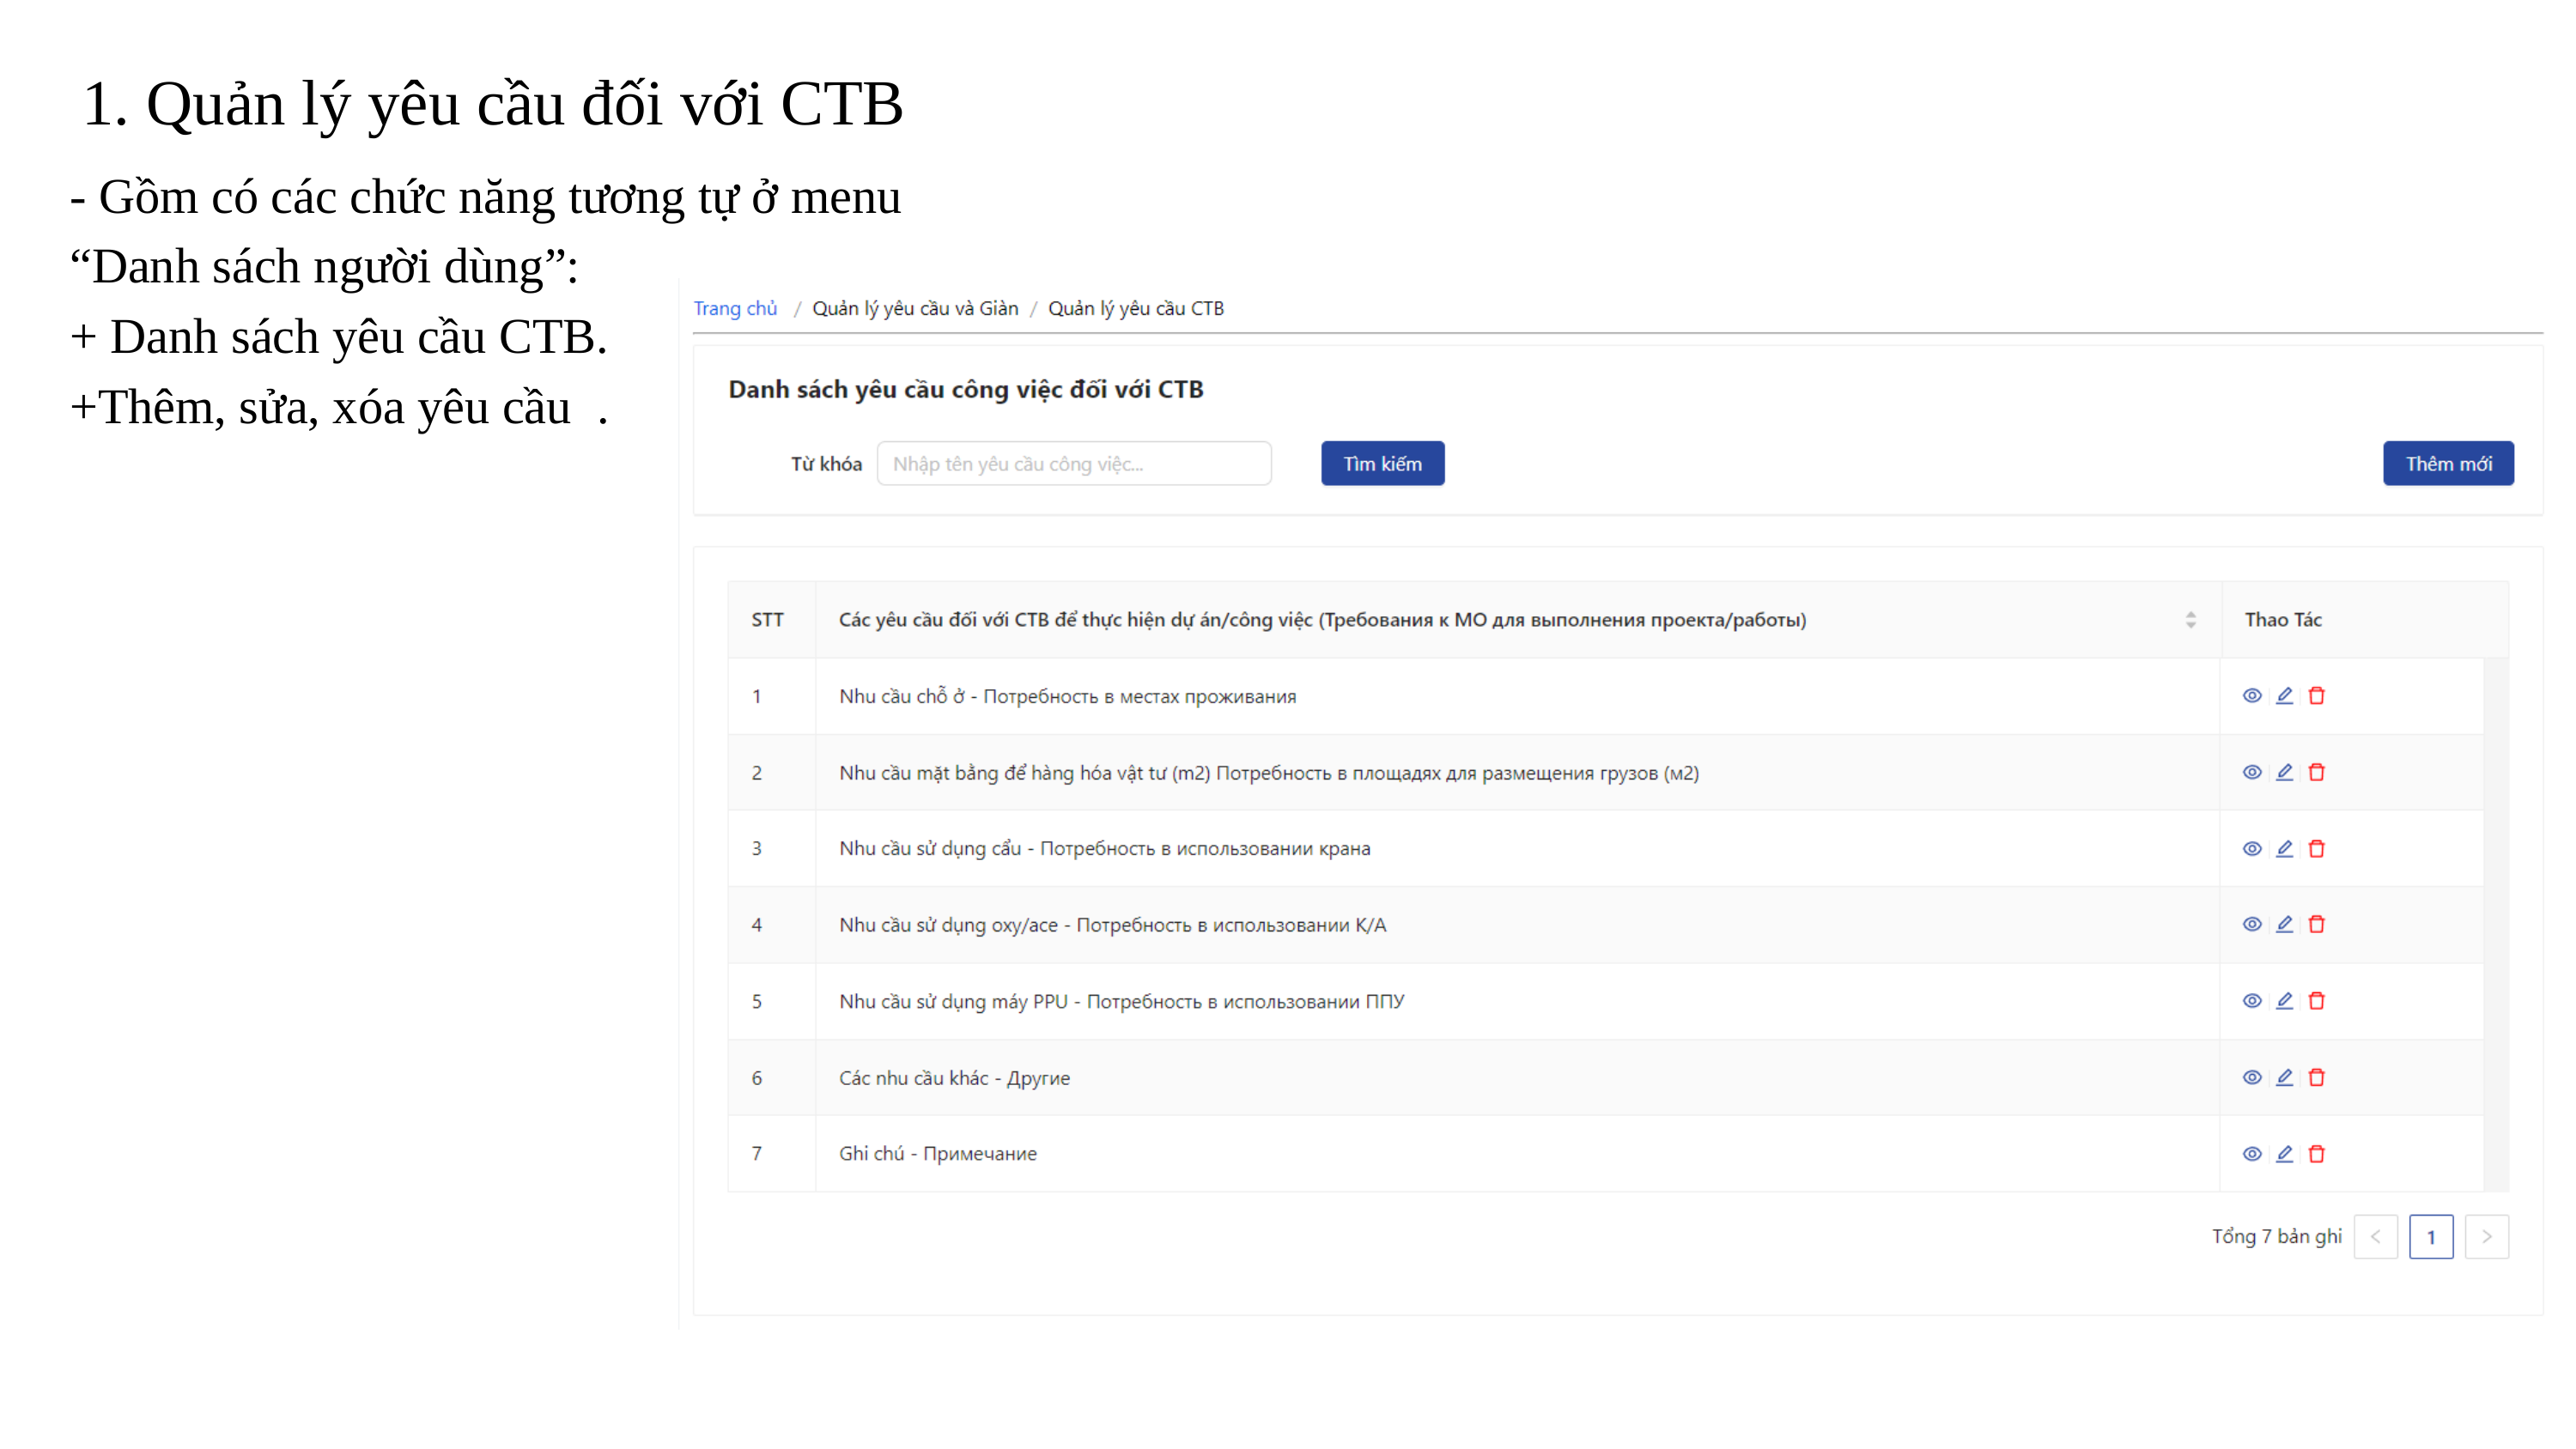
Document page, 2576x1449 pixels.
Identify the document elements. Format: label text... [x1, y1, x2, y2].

text_box [678, 278, 2555, 1330]
text_box - Gồm có các chức năng tương tự ở menu “Danh sách người dùng”: + Danh sách yêu cầu CTB. +Thêm, sửa, xóa yêu cầu . [70, 153, 985, 433]
text_box 1. Quản lý yêu cầu đối với CTB [0, 47, 1057, 138]
